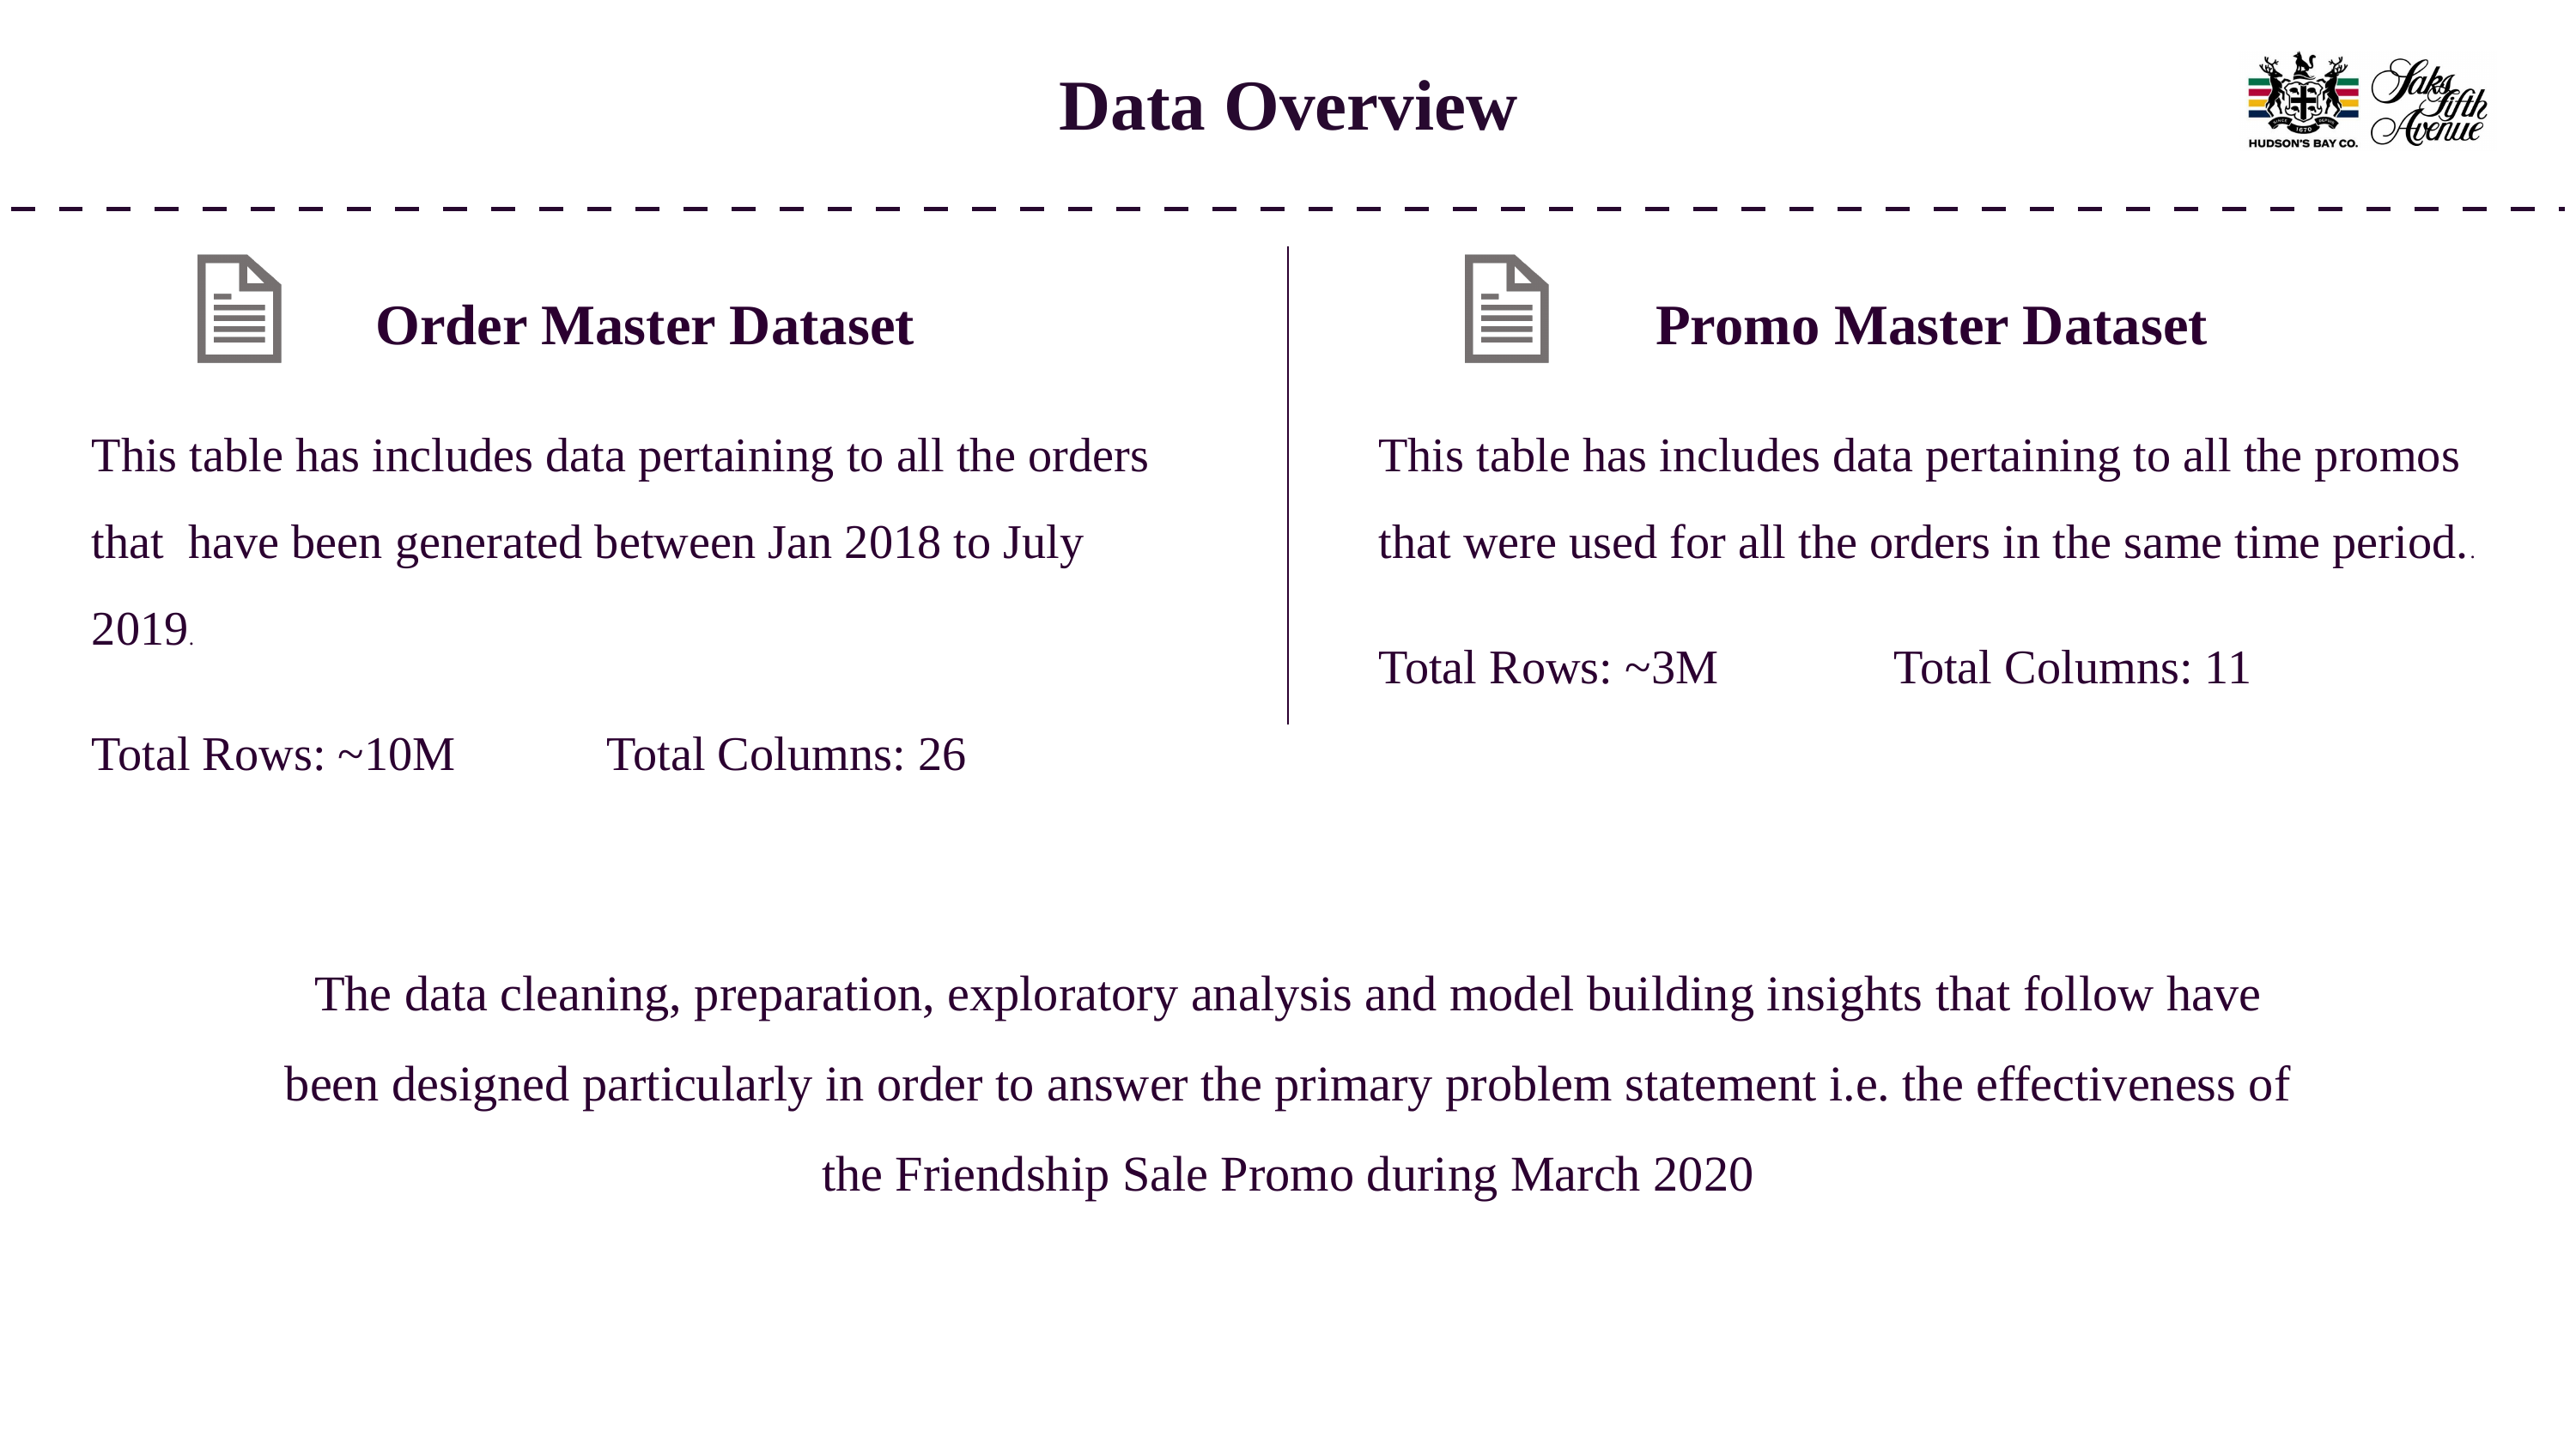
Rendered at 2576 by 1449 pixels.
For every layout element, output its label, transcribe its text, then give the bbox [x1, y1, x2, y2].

text_box Promo Master Dataset This table has includes data pertaining to all the promos that were used for all the orders in the same time period.. Total Rows: ~3M Total Columns: 11 [1365, 246, 2499, 700]
text_box The data cleaning, preparation, exploratory analysis and model building insights that follow have been designed particularly in order to answer the primary problem statement i.e. the effectiveness of the Friendship Sale Promo during March 2020 [252, 924, 2324, 1208]
text_box Data Overview [79, 76, 2239, 150]
text_box Order Master Dataset This table has includes data pertaining to all the orders that have been generated between Jan 2018 to July 2019. Total Rows: ~10M Total Columns: 26 [79, 246, 1212, 787]
picture [2239, 51, 2497, 151]
picture [1442, 244, 1571, 373]
picture [174, 244, 304, 373]
